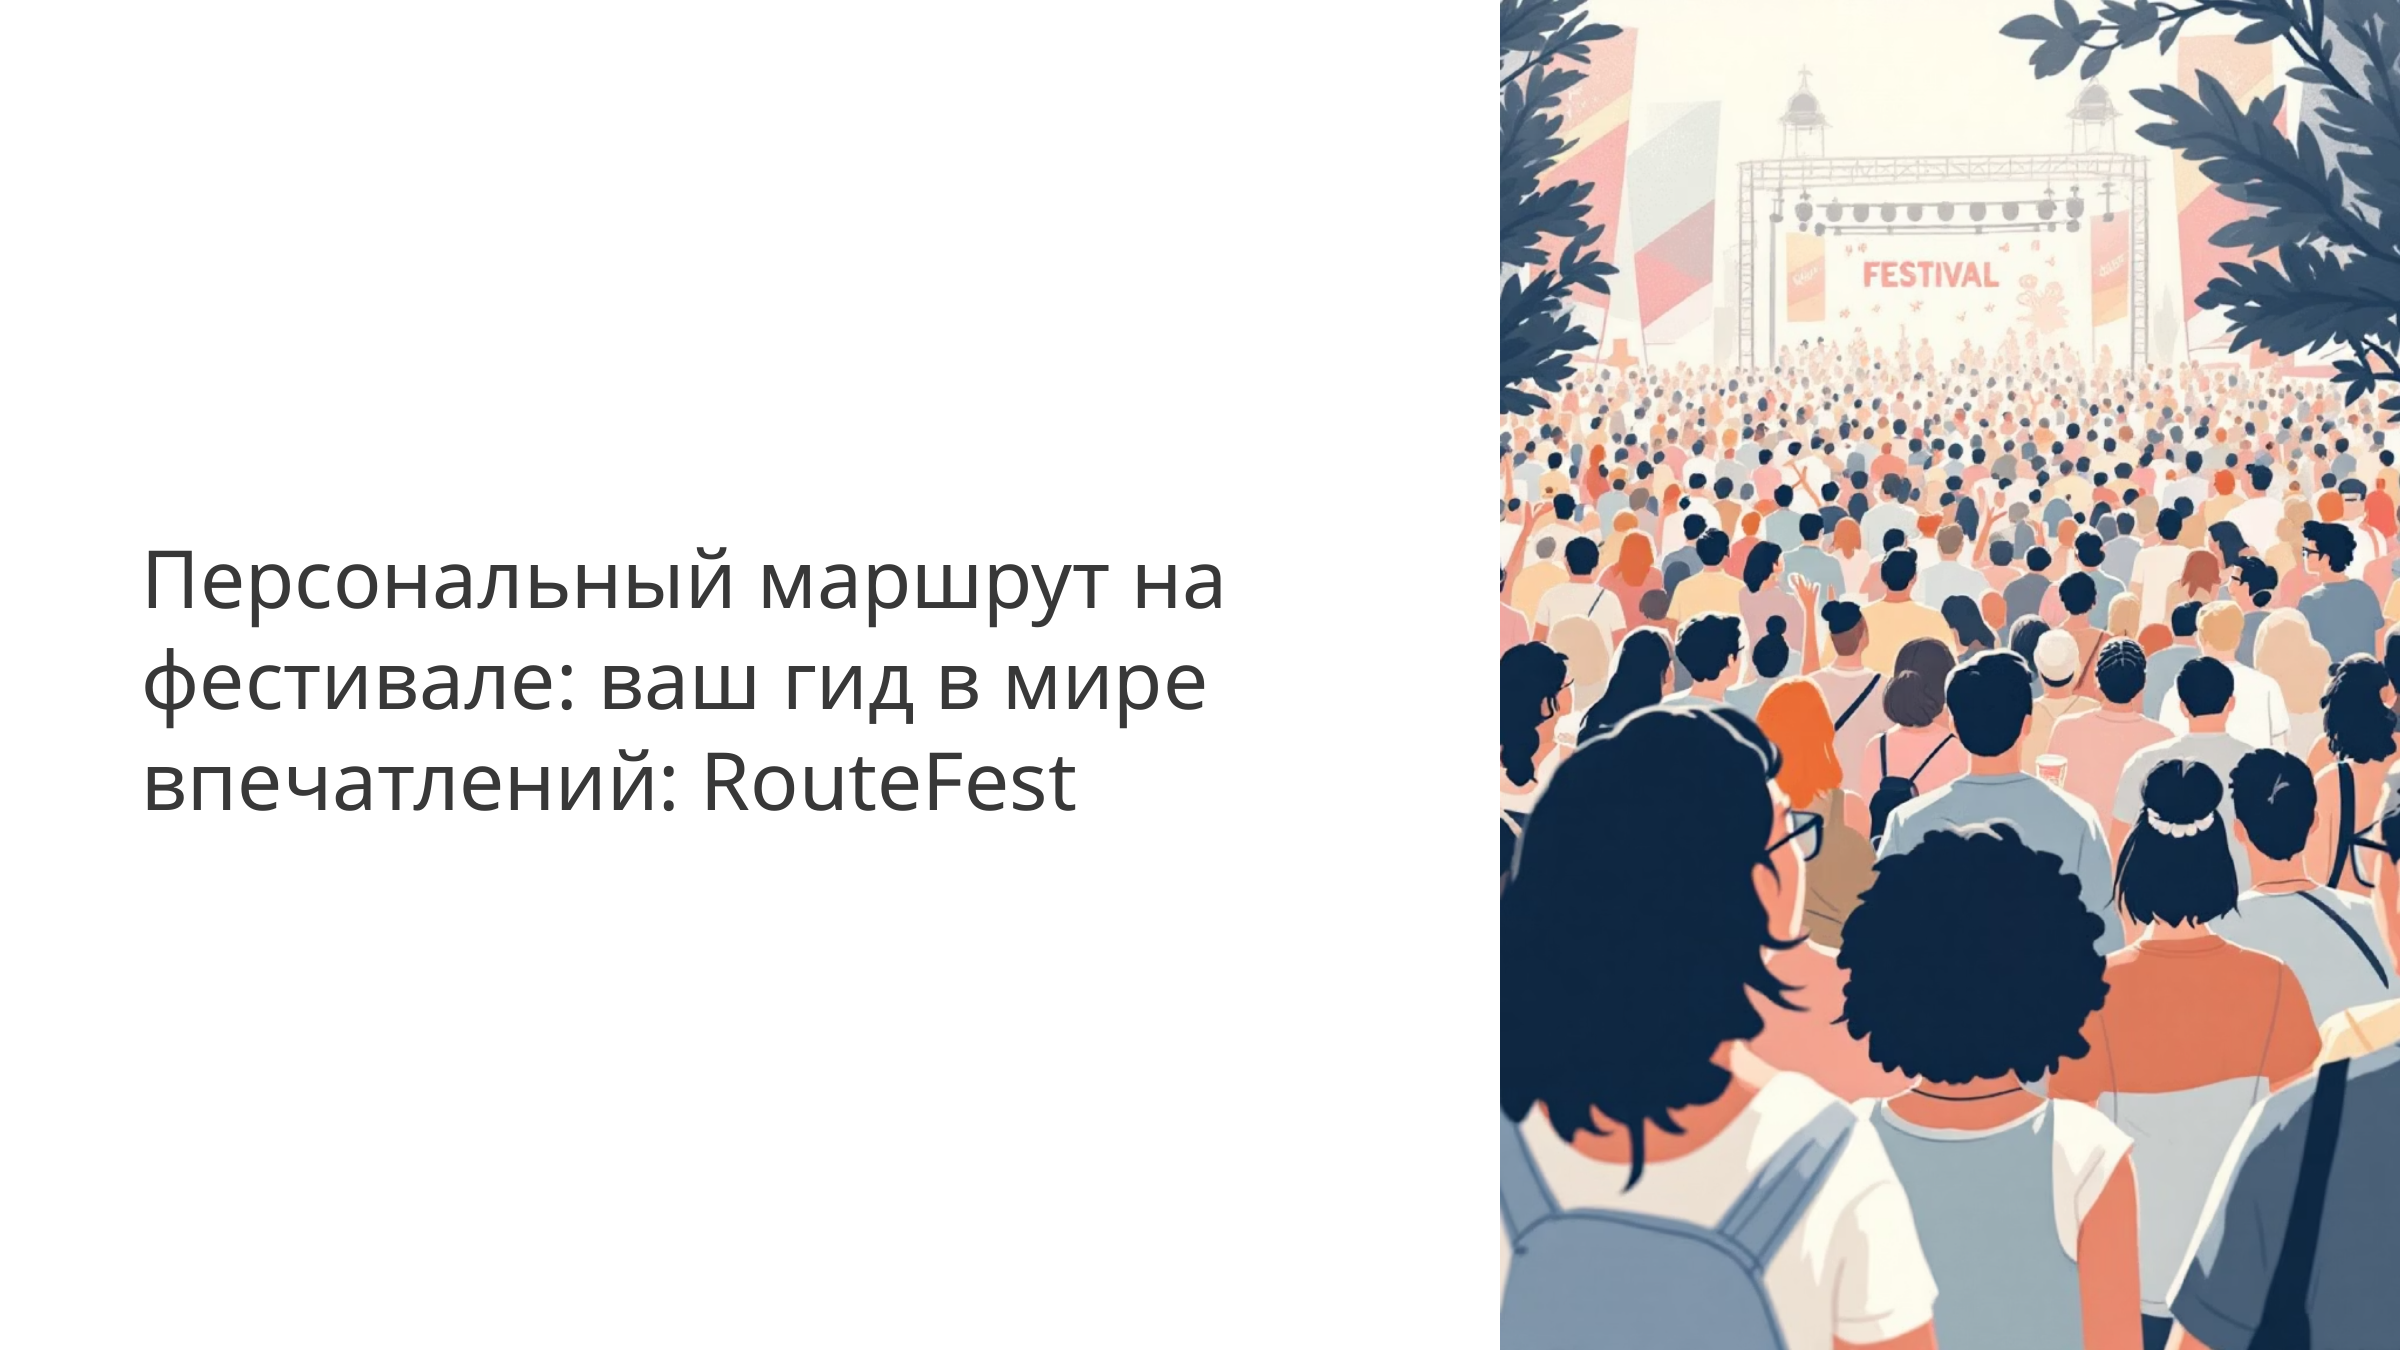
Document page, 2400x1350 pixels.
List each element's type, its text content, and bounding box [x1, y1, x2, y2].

text_box Персональный маршрут на фестивале: ваш гид в мире впечатлений: RouteFest [141, 523, 1359, 827]
picture [1499, 0, 2400, 1350]
